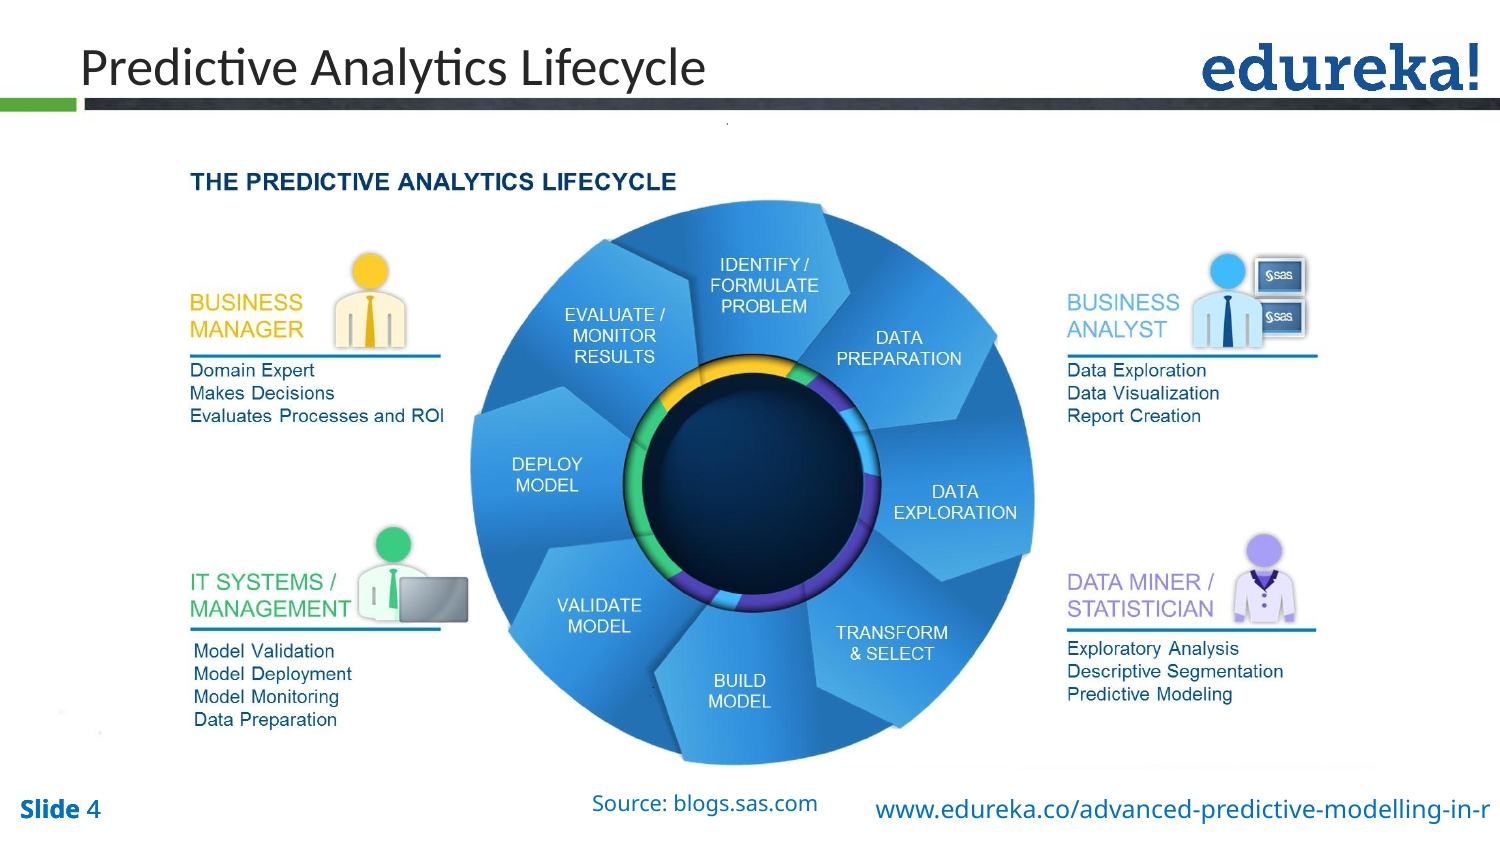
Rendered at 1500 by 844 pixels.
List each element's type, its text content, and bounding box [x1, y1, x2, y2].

text_box Predictive Analytics Lifecycle [65, 23, 830, 104]
text_box Source: blogs.sas.com [577, 782, 834, 824]
picture [0, 0, 1500, 844]
